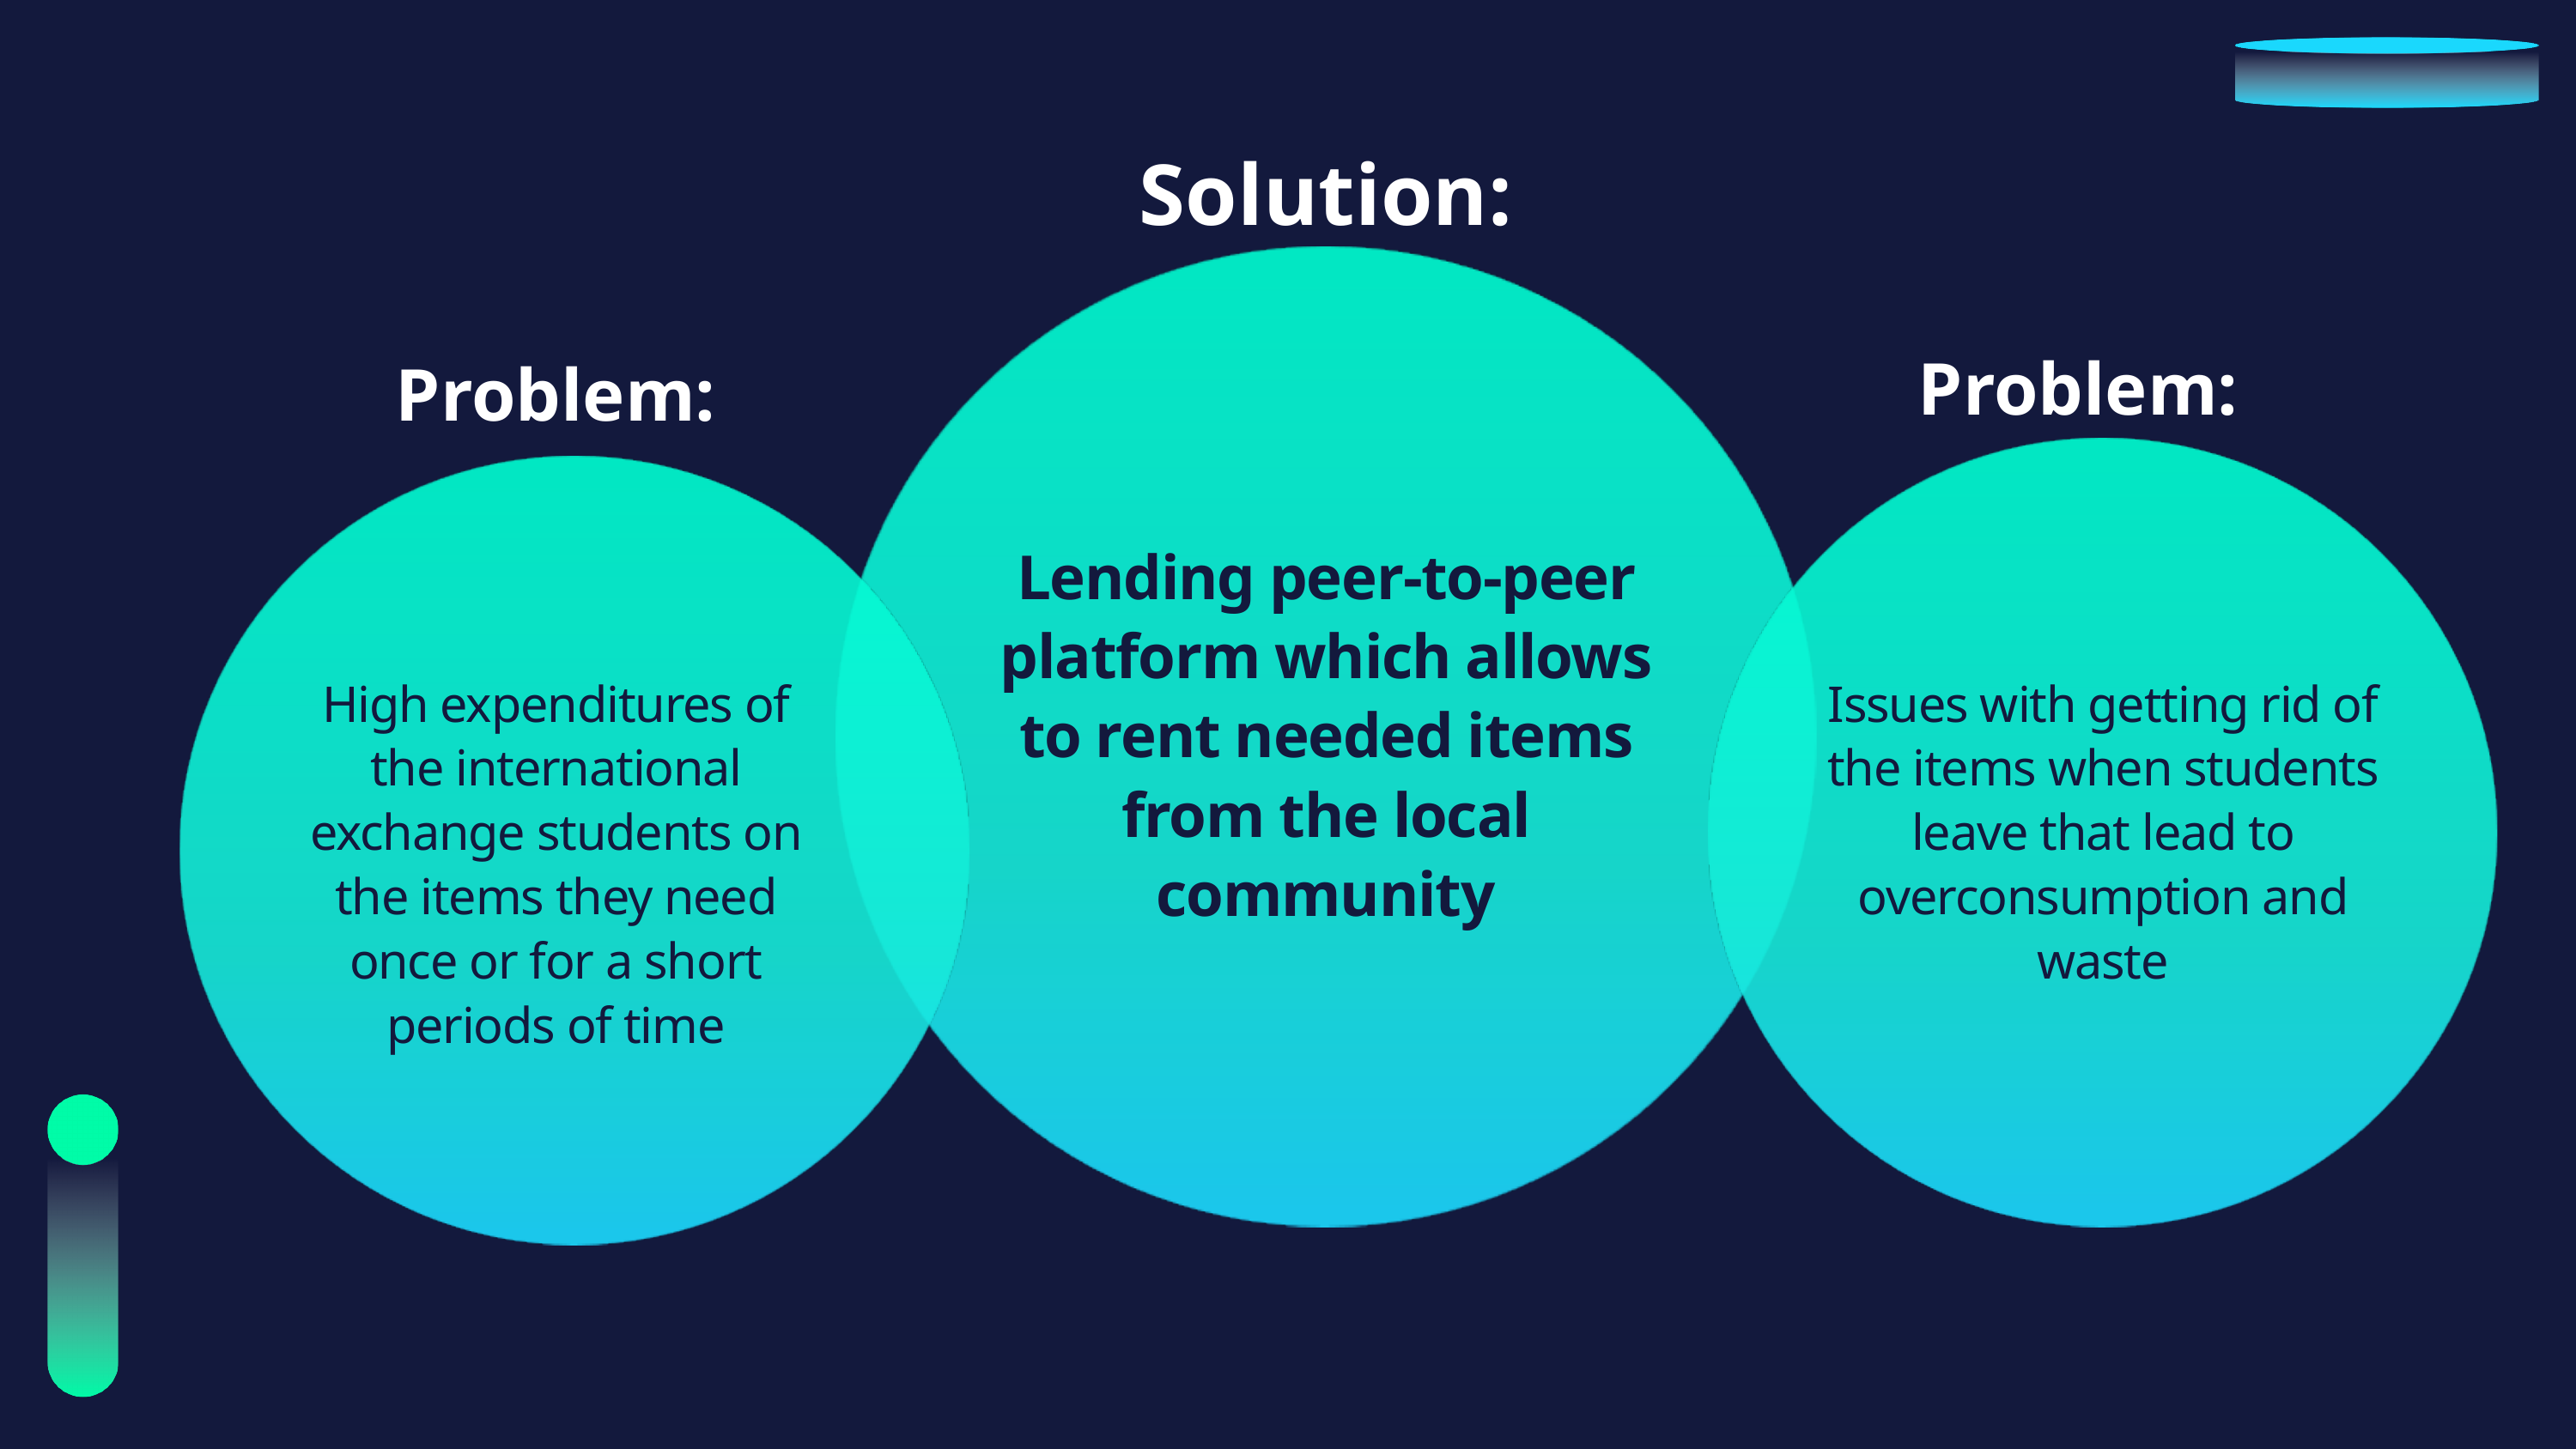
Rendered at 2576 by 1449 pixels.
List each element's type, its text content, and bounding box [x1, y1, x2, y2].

text_box [835, 246, 1817, 1228]
text_box [1708, 438, 2498, 1228]
text_box Problem: [1845, 358, 2312, 430]
text_box [179, 456, 970, 1246]
text_box Lending peer-to-peer platform which allows to rent needed items from the local community [989, 532, 1663, 1008]
text_box [47, 1094, 118, 1397]
text_box Problem: [323, 363, 789, 436]
text_box High expenditures of the international exchange students on the items they need once or for a short periods of time [291, 667, 821, 1118]
text_box [2235, 37, 2539, 108]
text_box Issues with getting rid of the items when students leave that lead to overconsumption and waste [1816, 667, 2390, 1053]
text_box Solution: [1093, 158, 1559, 243]
